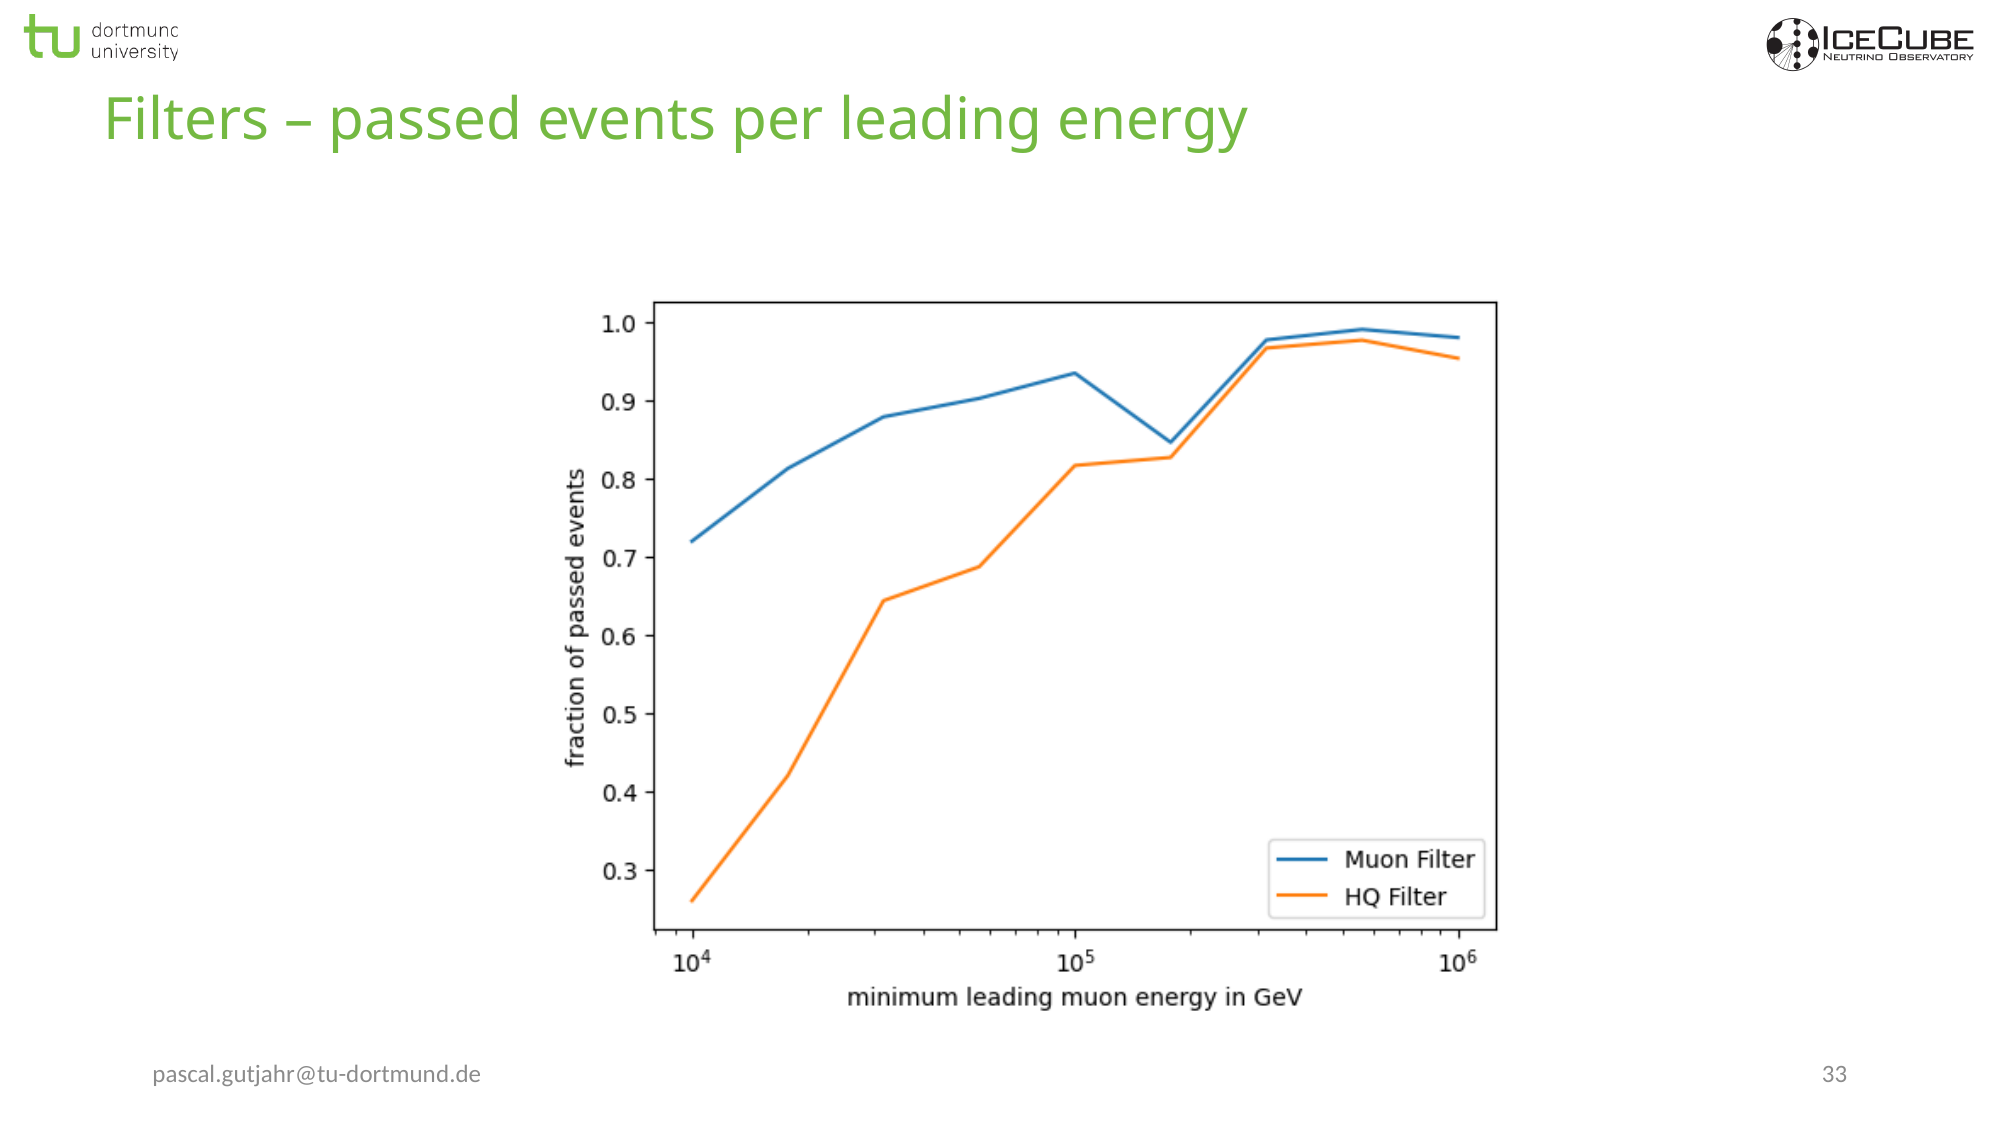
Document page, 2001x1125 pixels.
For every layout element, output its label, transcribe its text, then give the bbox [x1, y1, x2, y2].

title Filters – passed events per leading energy [88, 59, 1977, 182]
picture [550, 285, 1513, 1028]
slide_number pascal.gutjahr@tu-dortmund.de [137, 1042, 588, 1103]
slide_number 33 [1412, 1042, 1863, 1103]
